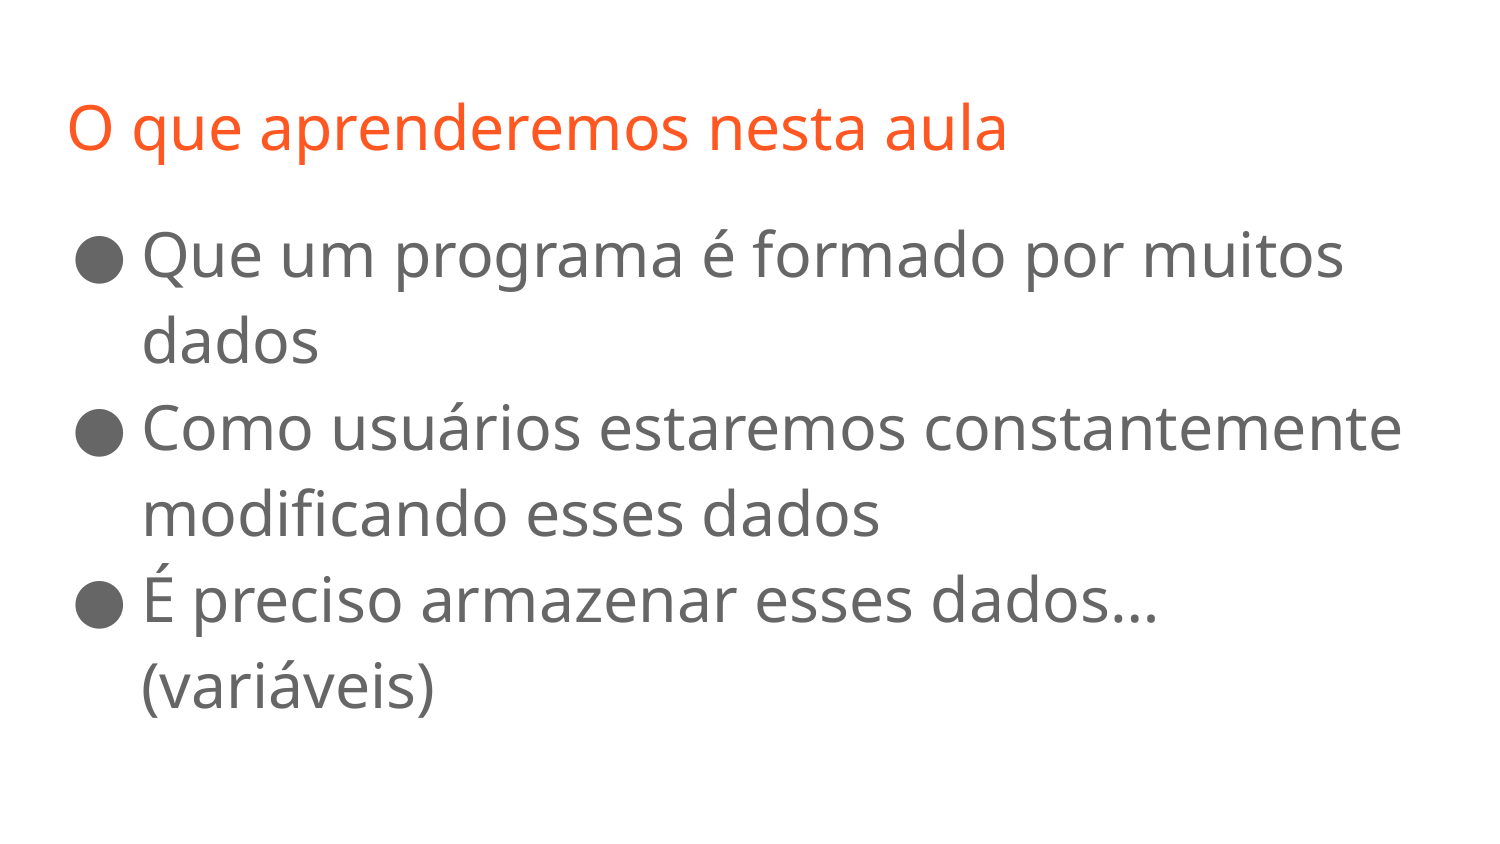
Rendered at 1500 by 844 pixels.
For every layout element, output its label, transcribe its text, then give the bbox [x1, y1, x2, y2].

list Que um programa é formado por muitos dados Como usuários estaremos constantemente modificando esses dados É preciso armazenar esses dados… (variáveis) [51, 189, 1449, 750]
title O que aprenderemos nesta aula [51, 72, 1449, 167]
